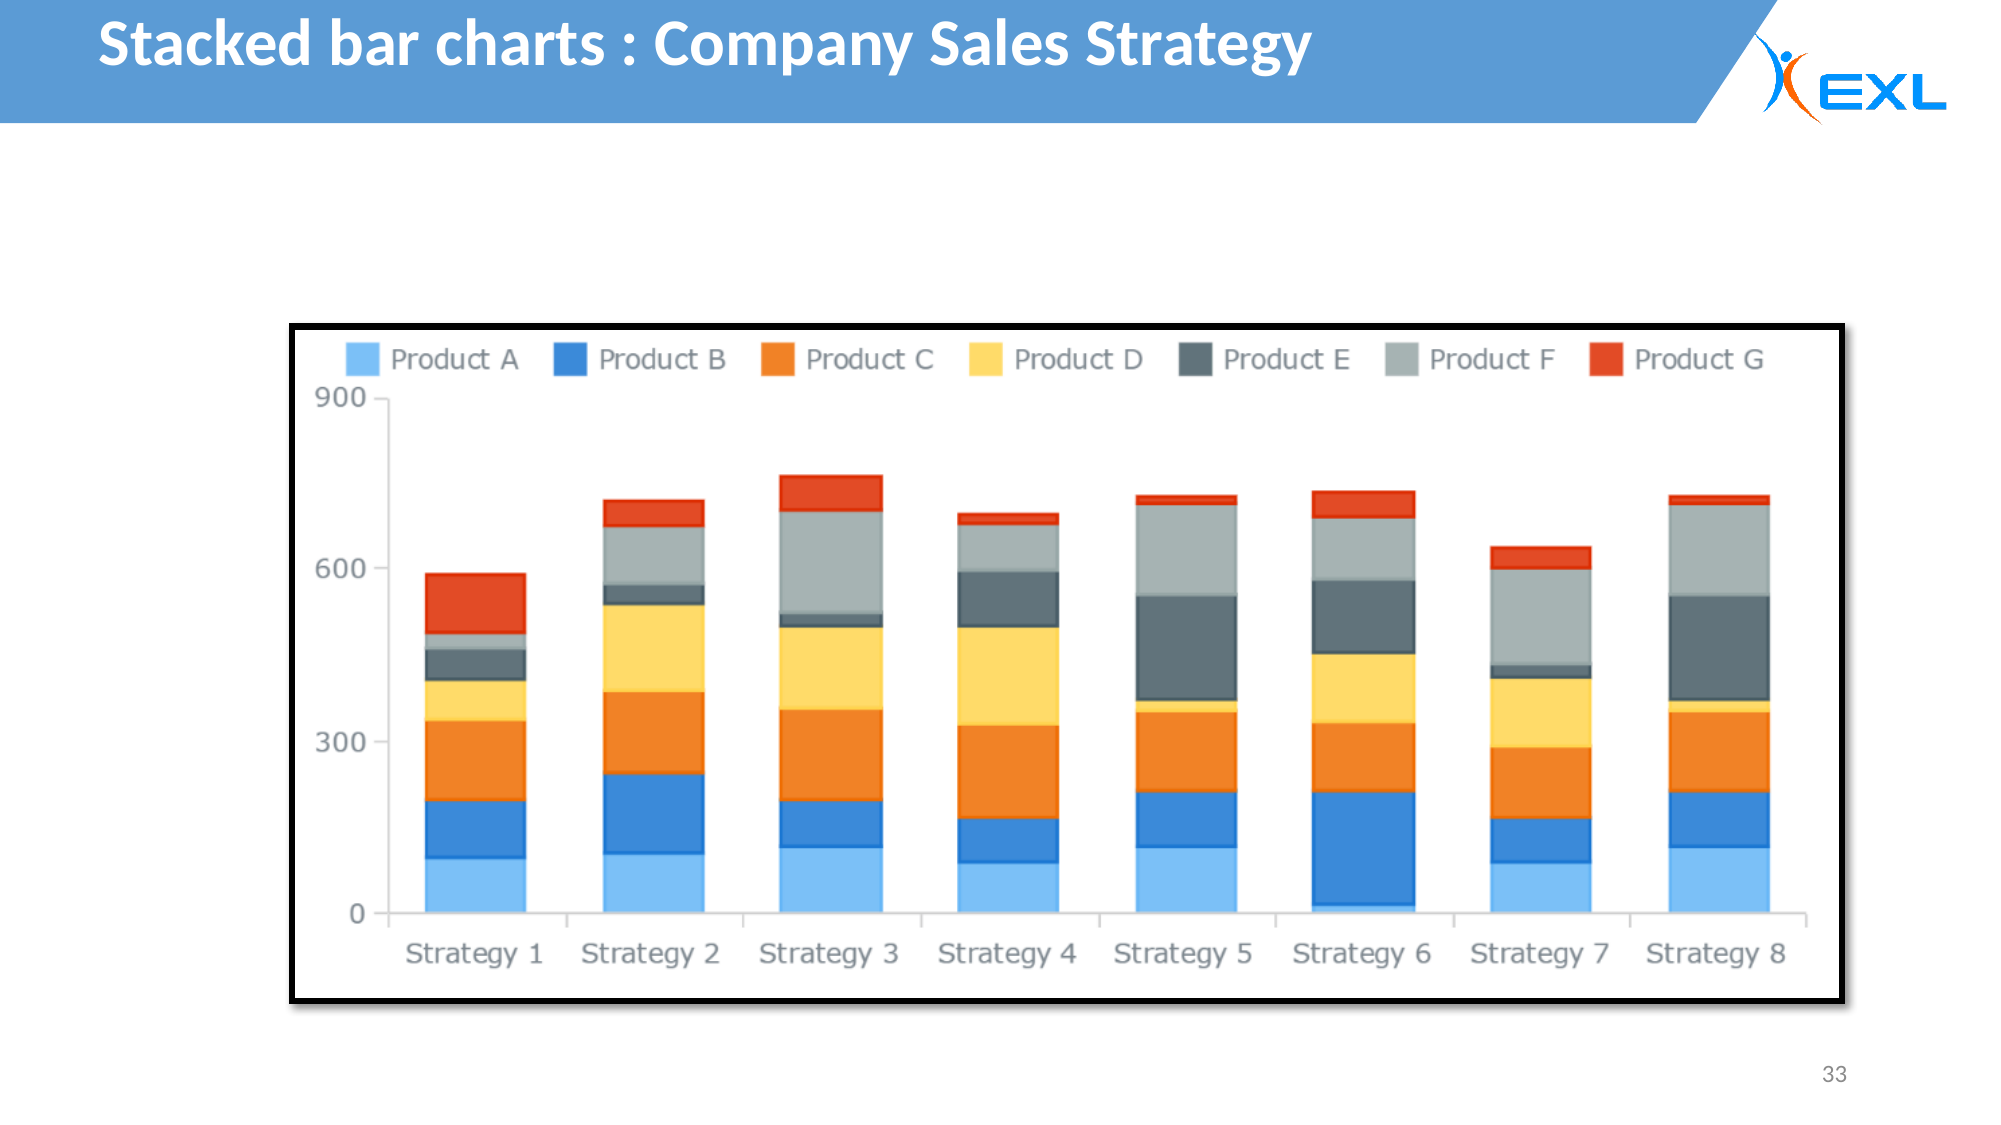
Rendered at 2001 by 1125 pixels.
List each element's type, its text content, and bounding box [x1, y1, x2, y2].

title Stacked bar charts : Company Sales Strategy [84, 0, 1810, 181]
picture [294, 329, 1840, 999]
picture [1810, 27, 1947, 125]
slide_number 33 [1412, 1042, 1863, 1103]
